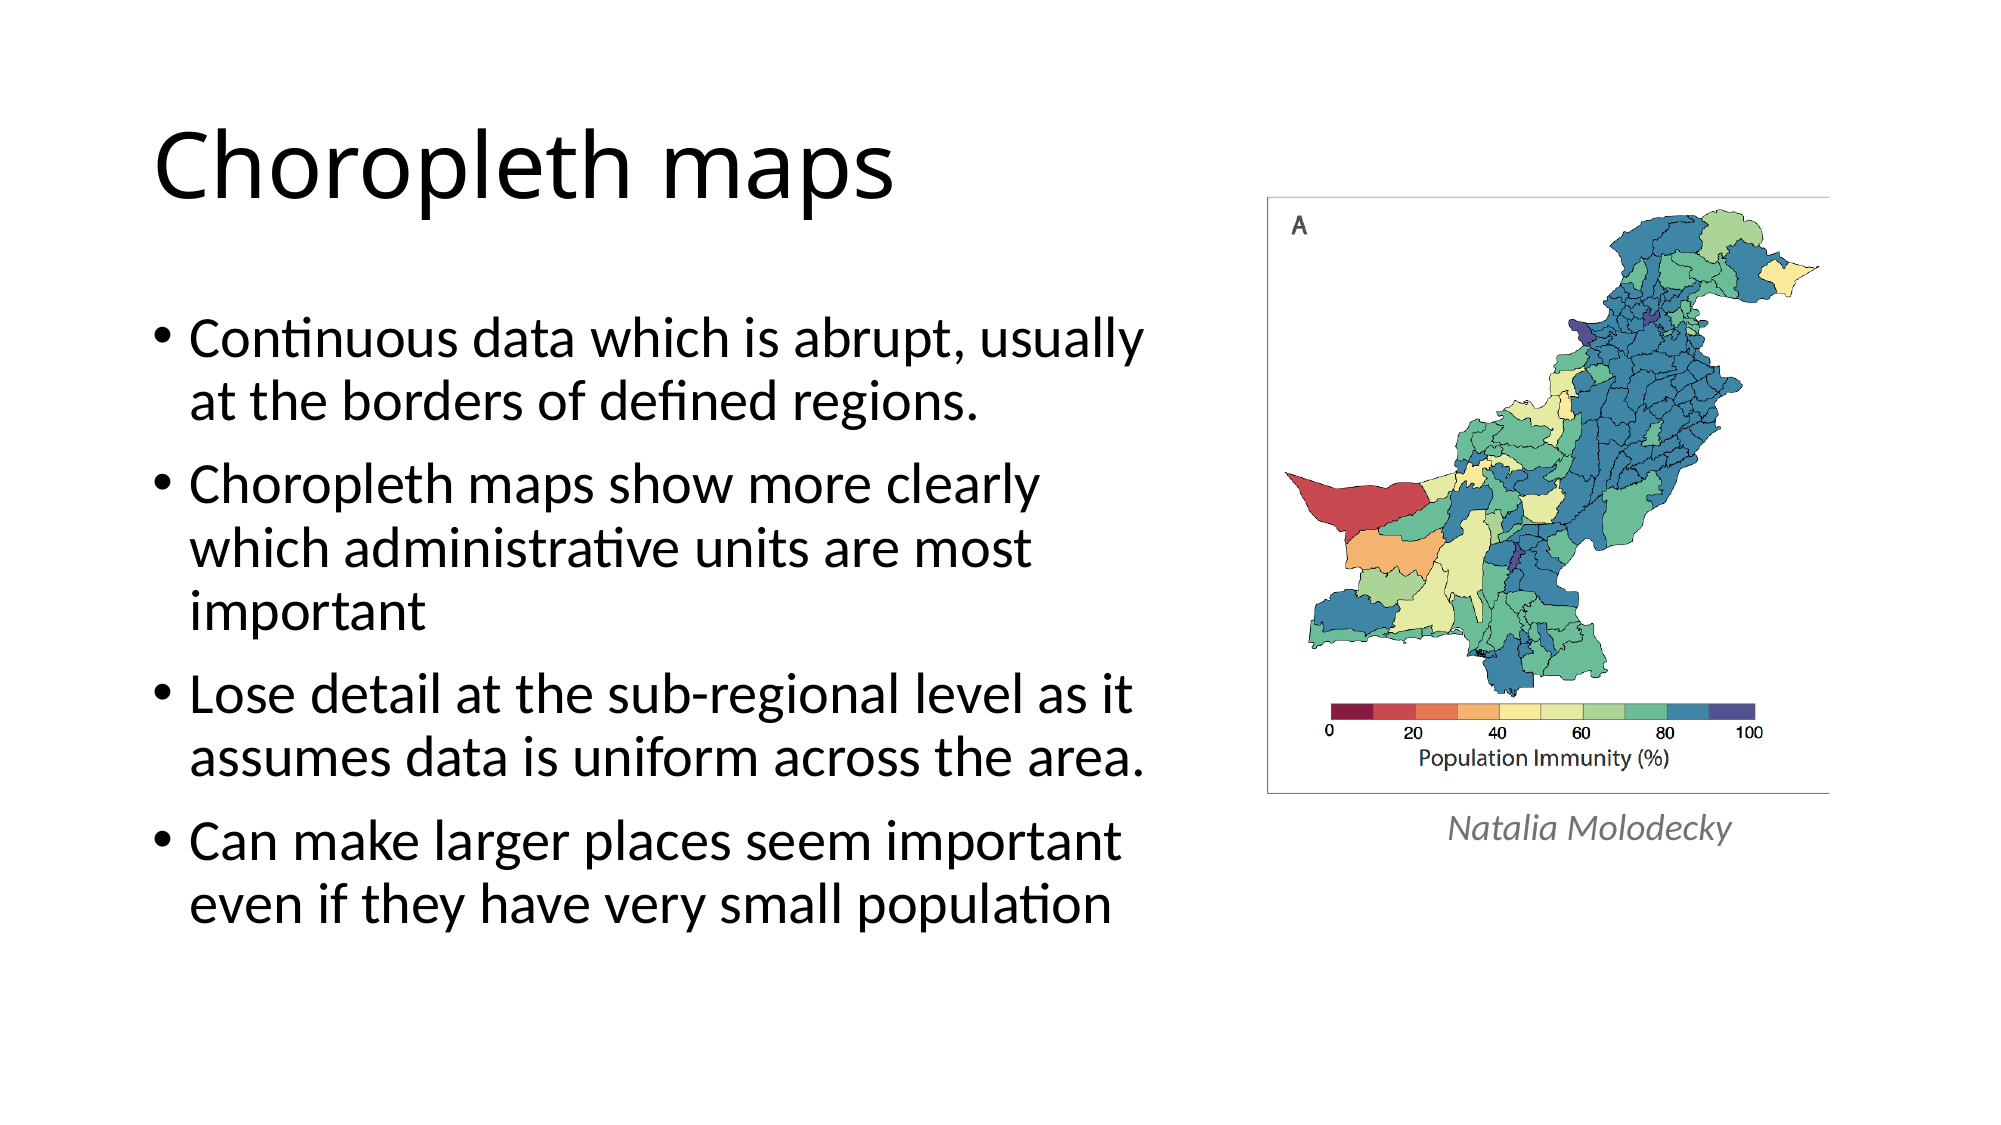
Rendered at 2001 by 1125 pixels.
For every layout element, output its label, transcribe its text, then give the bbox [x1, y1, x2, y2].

text_box Natalia Molodecky [1432, 796, 1748, 856]
title Choropleth maps [137, 59, 1863, 278]
picture [1265, 194, 1830, 796]
list Continuous data which is abrupt, usually at the borders of defined regions. Choropleth maps show more clearly which administrative units are most important Lose detail at the sub-regional level as it assumes data is uniform across the area. Can make larger places seem important even if they have very small population [137, 299, 1207, 1014]
